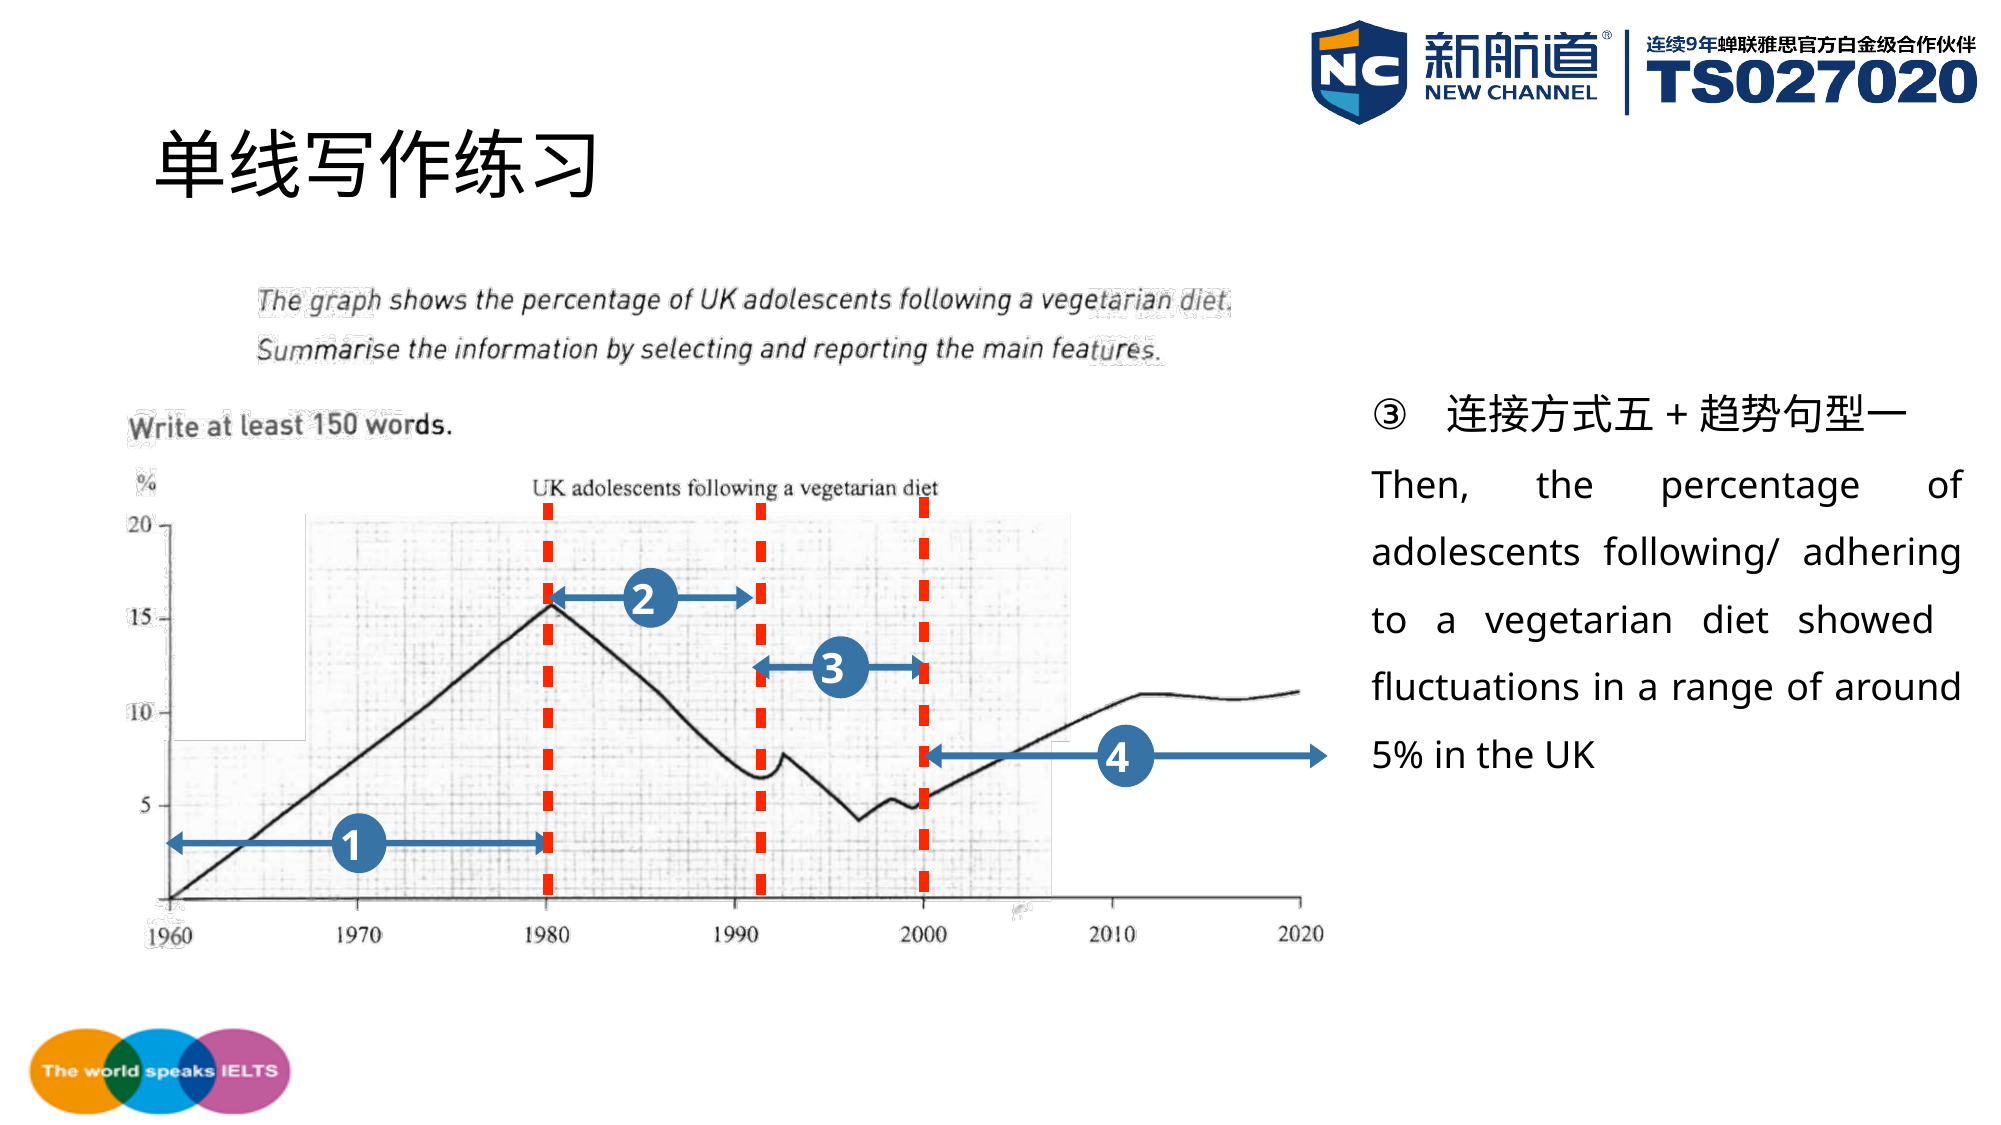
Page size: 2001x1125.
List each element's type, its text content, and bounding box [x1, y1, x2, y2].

picture [80, 268, 1364, 972]
text_box 连接方式五+趋势句型一 Then, the percentage of adolescents following/ adhering to a vegetarian diet showed fluctuations in a range of around 5% in the UK [1364, 380, 1972, 835]
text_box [924, 724, 1328, 788]
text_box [165, 502, 548, 895]
picture [4, 1024, 311, 1122]
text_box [752, 485, 930, 892]
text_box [548, 502, 761, 895]
title 单线写作练习 [137, 59, 1863, 278]
picture [1299, 0, 1983, 146]
